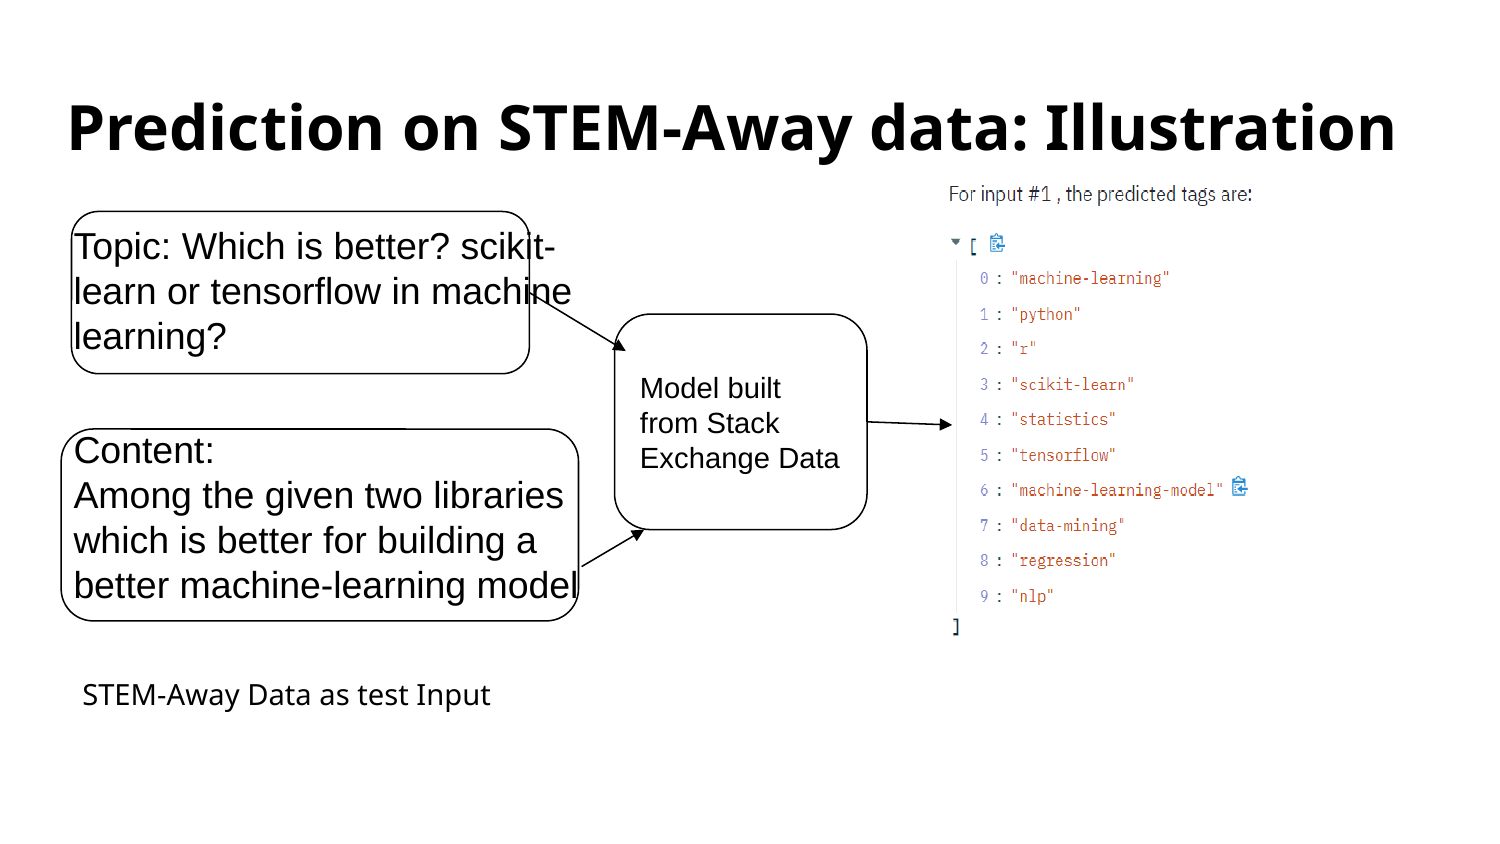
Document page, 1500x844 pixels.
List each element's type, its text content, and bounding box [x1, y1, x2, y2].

text_box Topic: Which is better? scikit-learn or tensorflow in machine learning? [58, 206, 644, 399]
title Prediction on STEM-Away data: Illustration [51, 72, 1449, 176]
text_box [61, 428, 579, 621]
text_box STEM-Away Data as test Input [67, 661, 579, 720]
text_box Content: Among the given two libraries which is better for building a better machine-learning model [58, 410, 615, 751]
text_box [529, 292, 627, 352]
text_box [71, 211, 530, 374]
text_box Model built from Stack Exchange Data [614, 314, 868, 530]
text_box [581, 529, 645, 567]
picture [908, 166, 1450, 647]
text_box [866, 421, 953, 426]
